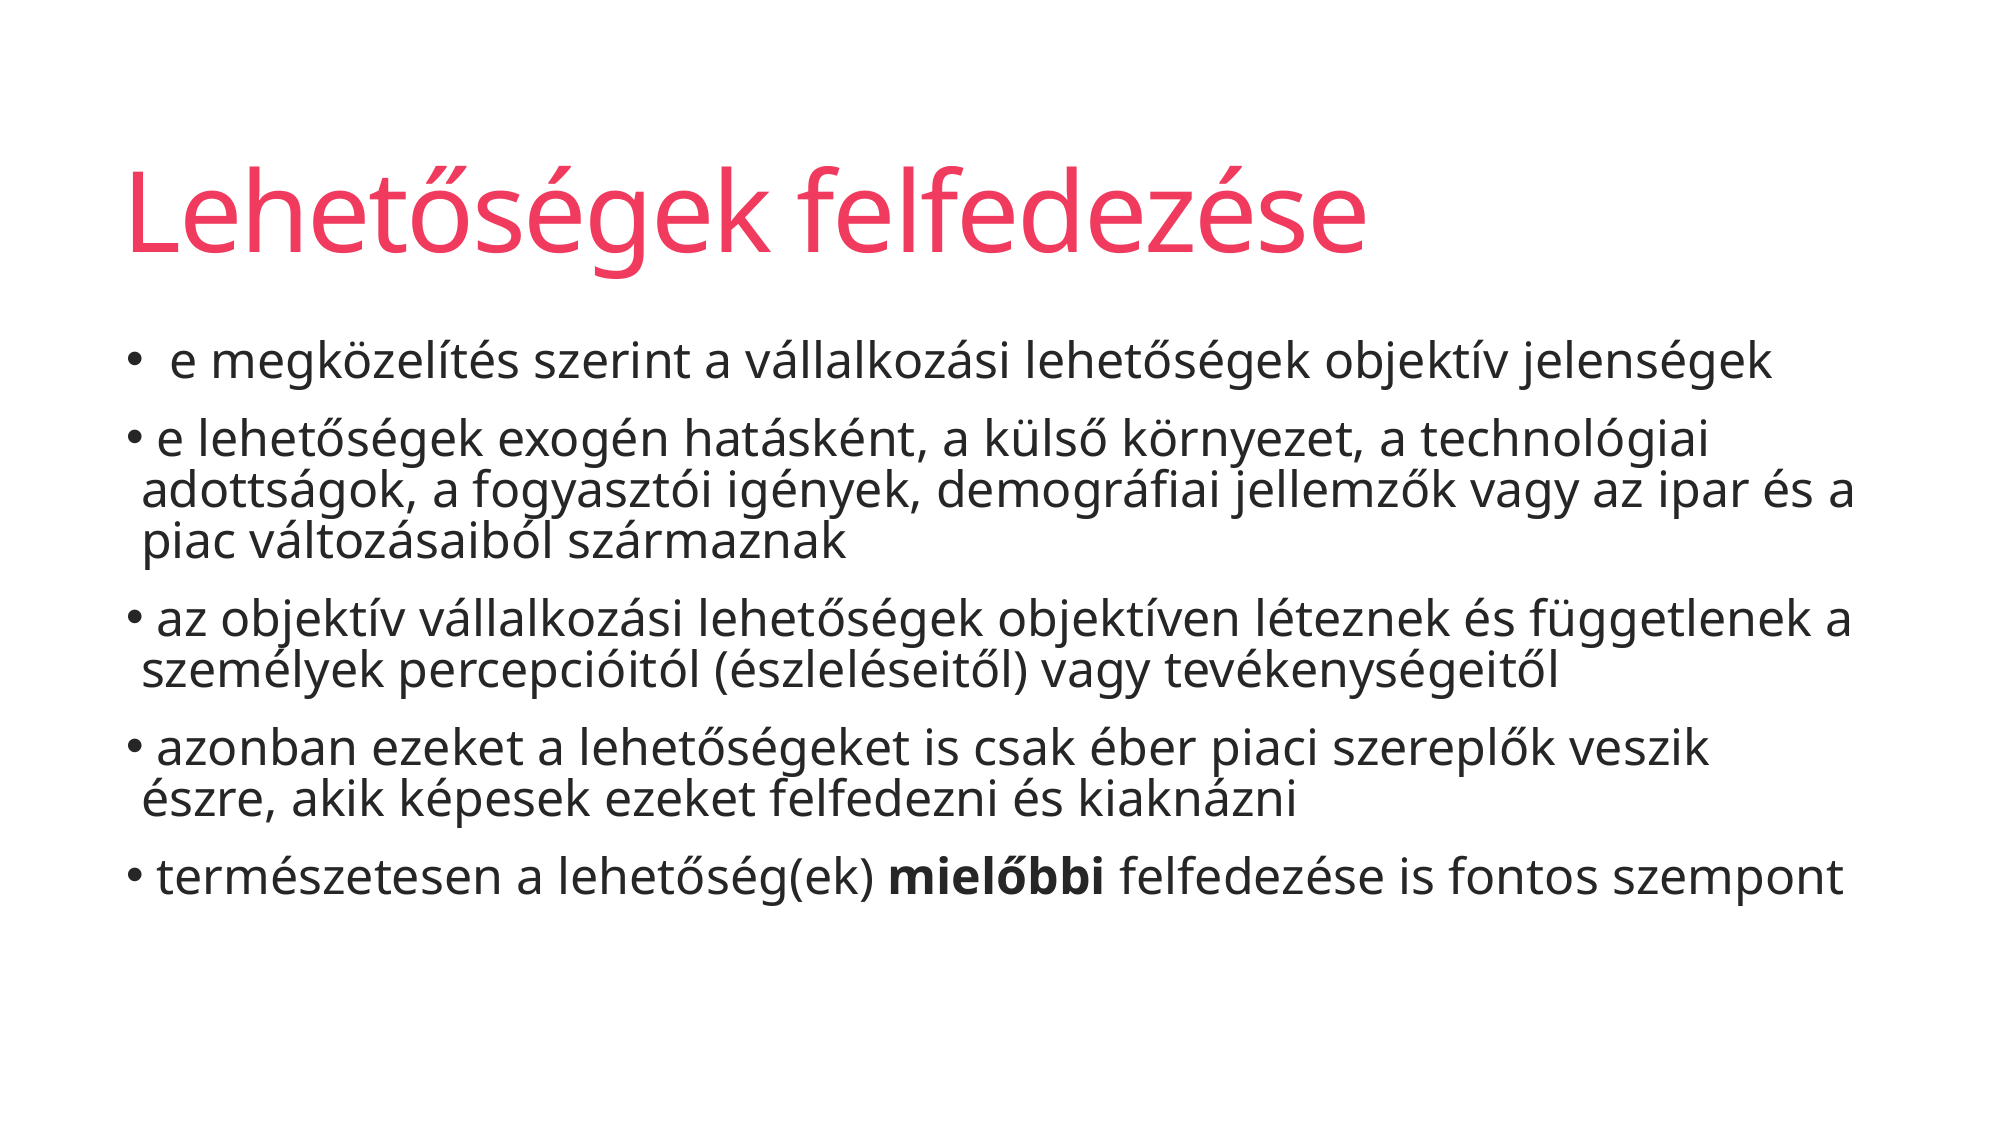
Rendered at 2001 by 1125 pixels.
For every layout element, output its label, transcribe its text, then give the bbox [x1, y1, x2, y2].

list e megközelítés szerint a vállalkozási lehetőségek objektív jelenségek e lehetőségek exogén hatásként, a külső környezet, a technológiai adottságok, a fogyasztói igények, demográfiai jellemzők vagy az ipar és a piac változásaiból származnak az objektív vállalkozási lehetőségek objektíven léteznek és függetlenek a személyek percepcióitól (észleléseitől) vagy tevékenységeitől azonban ezeket a lehetőségeket is csak éber piaci szereplők veszik észre, akik képesek ezeket felfedezni és kiaknázni természetesen a lehetőség(ek) mielőbbi felfedezése is fontos szempont [111, 329, 1876, 948]
title Lehetőségek felfedezése [107, 81, 1875, 354]
